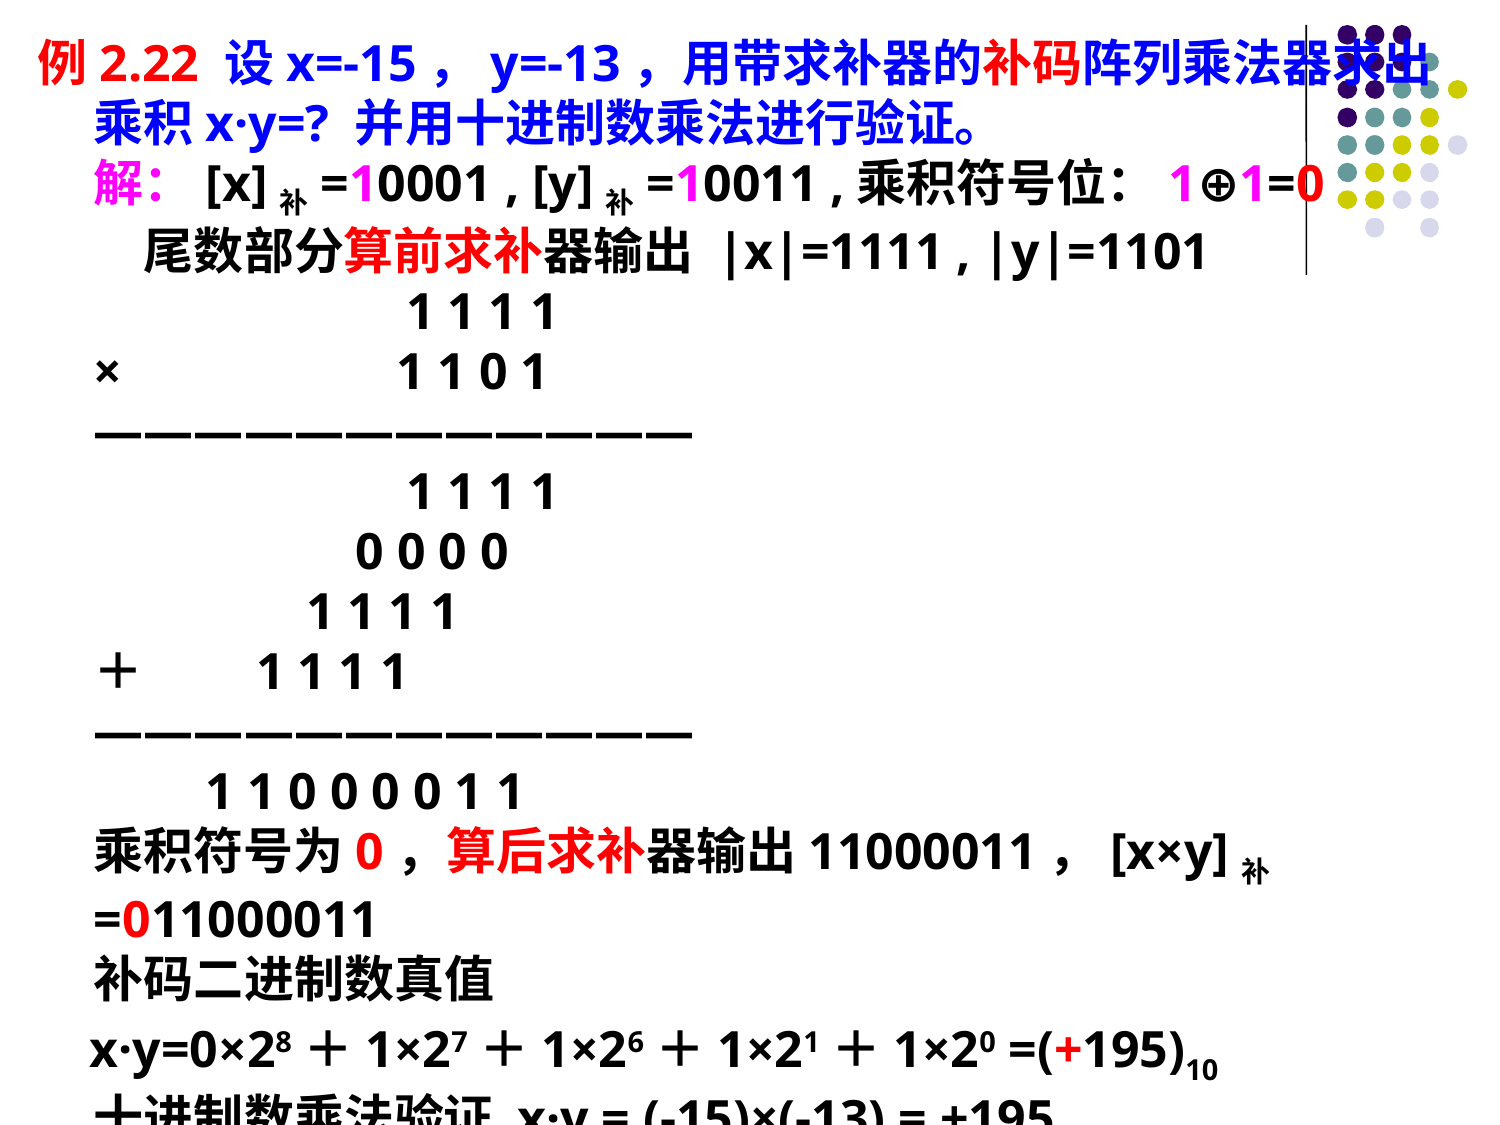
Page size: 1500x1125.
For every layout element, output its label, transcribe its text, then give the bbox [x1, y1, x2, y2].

list 例2.22 设x=-15，y=-13，用带求补器的补码阵列乘法器求出乘积x·y=? 并用十进制数乘法进行验证。 解：[x]补=10001 , [y]补=10011 ,乘积符号位：1⊕1=0 尾数部分算前求补器输出 |x|=1111 , |y|=1101 1 1 1 1 × 1 1 0 1 ———————————— 1 1 1 1 0 0 0 0 1 1 1 1 ＋ 1 1 1 1 ———————————— 1 1 0 0 0 0 1 1 乘积符号为0，算后求补器输出11000011，[x×y]补=011000011 补码二进制数真值 x·y=0×28＋1×27＋1×26＋1×21＋1×20 =(+195)10 十进制数乘法验证 x·y = (-15)×(-13) = +195 [22, 23, 1484, 1064]
